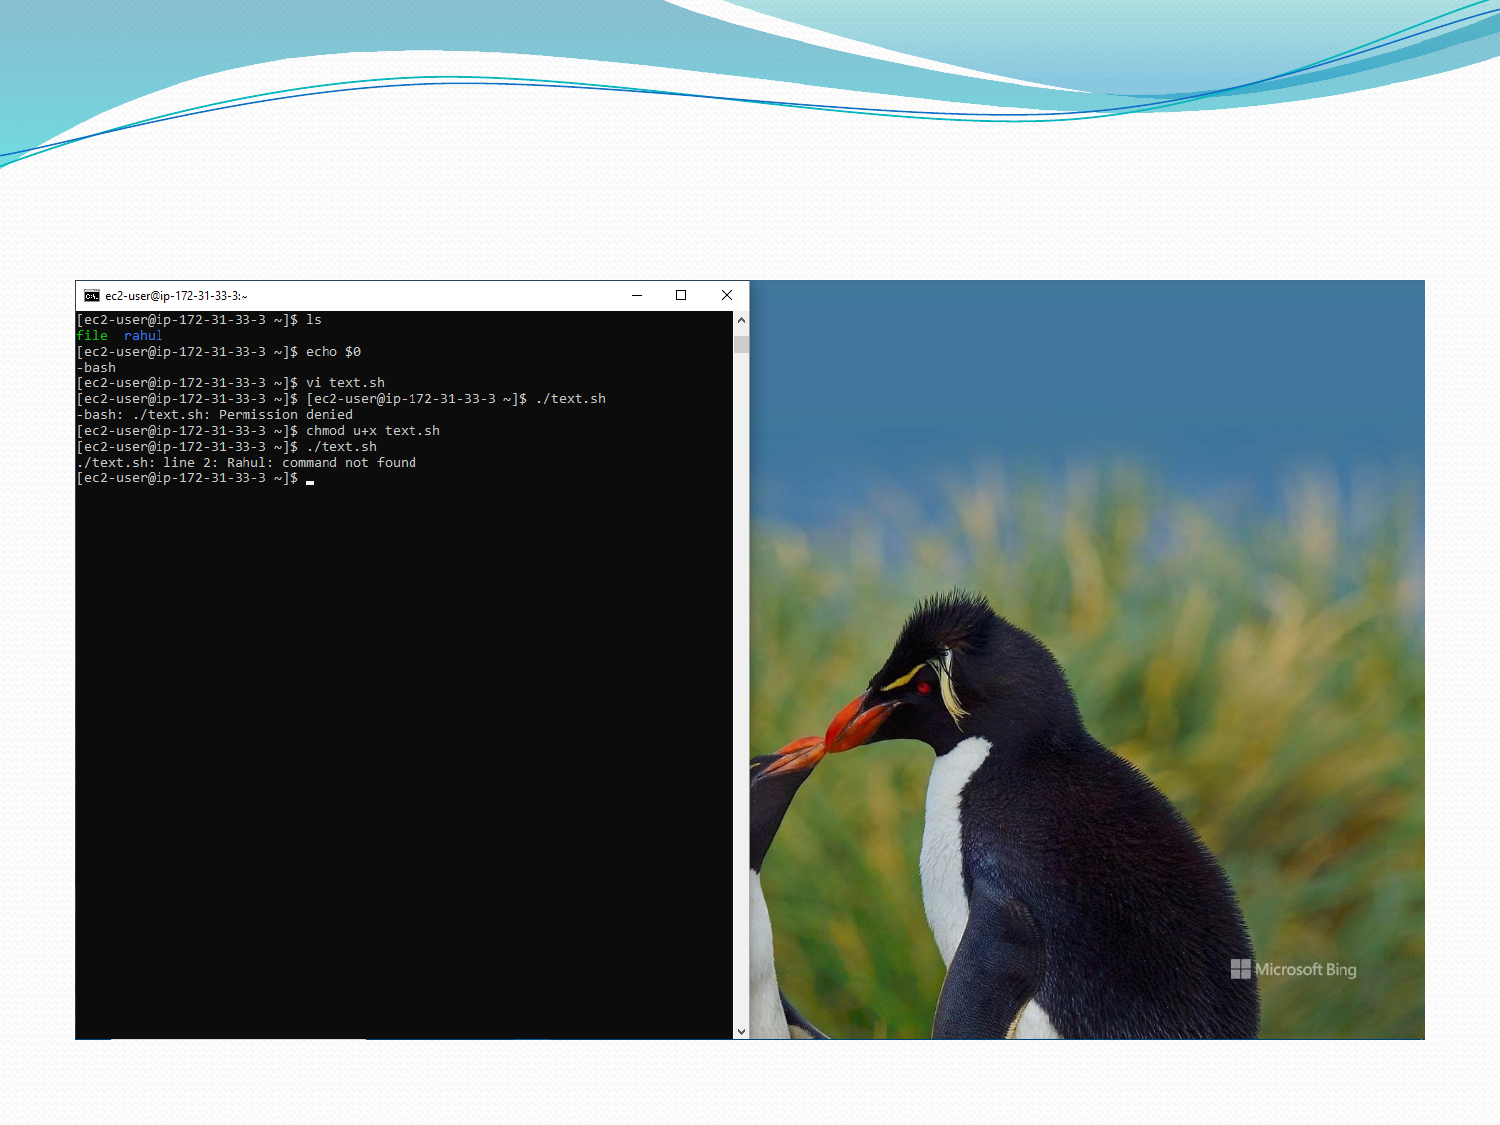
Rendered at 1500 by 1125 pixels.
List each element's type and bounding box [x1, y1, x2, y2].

picture [74, 280, 1426, 1040]
